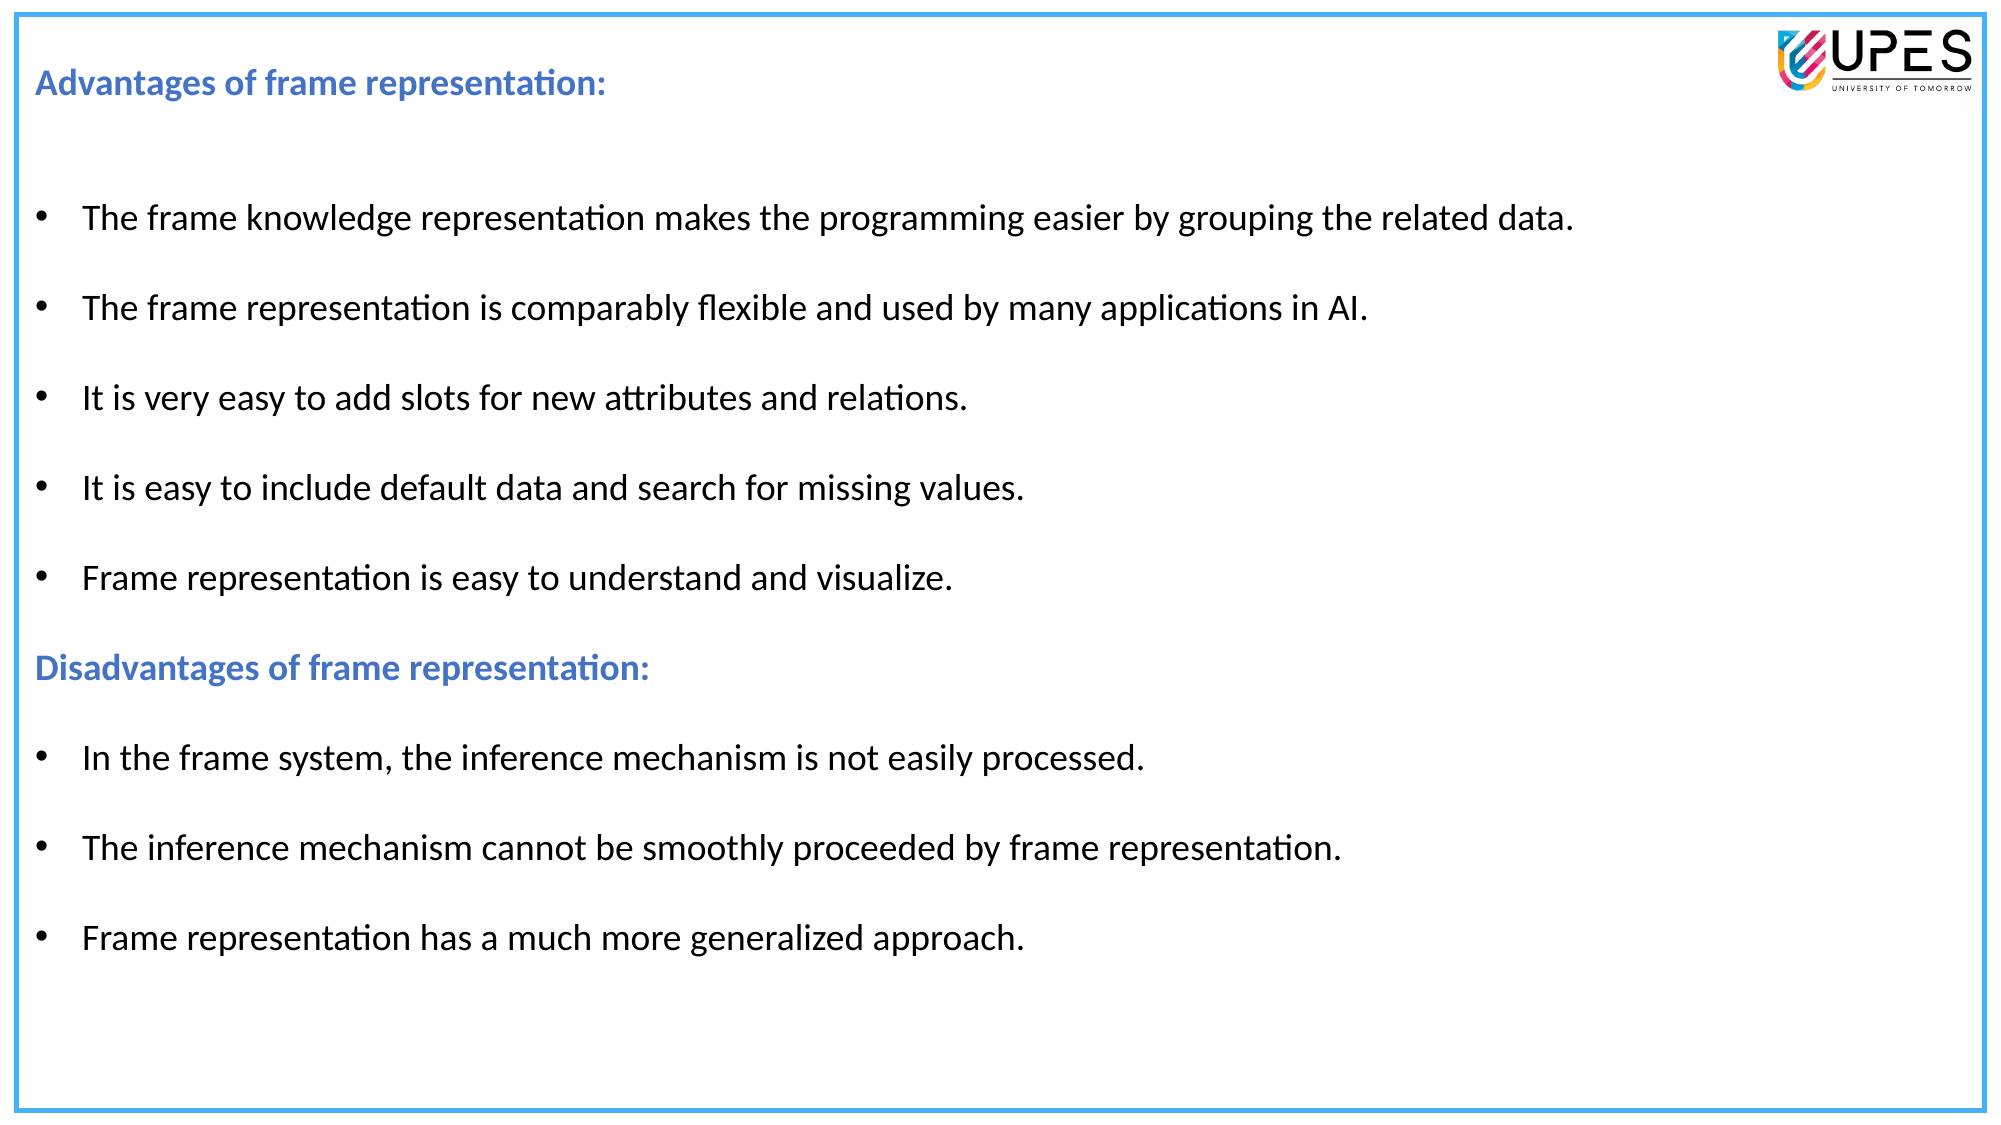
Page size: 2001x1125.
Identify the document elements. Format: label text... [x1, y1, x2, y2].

text_box Advantages of frame representation: The frame knowledge representation makes the programming easier by grouping the related data. The frame representation is comparably flexible and used by many applications in AI. It is very easy to add slots for new attributes and relations. It is easy to include default data and search for missing values. Frame representation is easy to understand and visualize. Disadvantages of frame representation: In the frame system, the inference mechanism is not easily processed. The inference mechanism cannot be smoothly proceeded by frame representation. Frame representation has a much more generalized approach. [20, 50, 2000, 966]
picture [1758, 20, 1978, 50]
